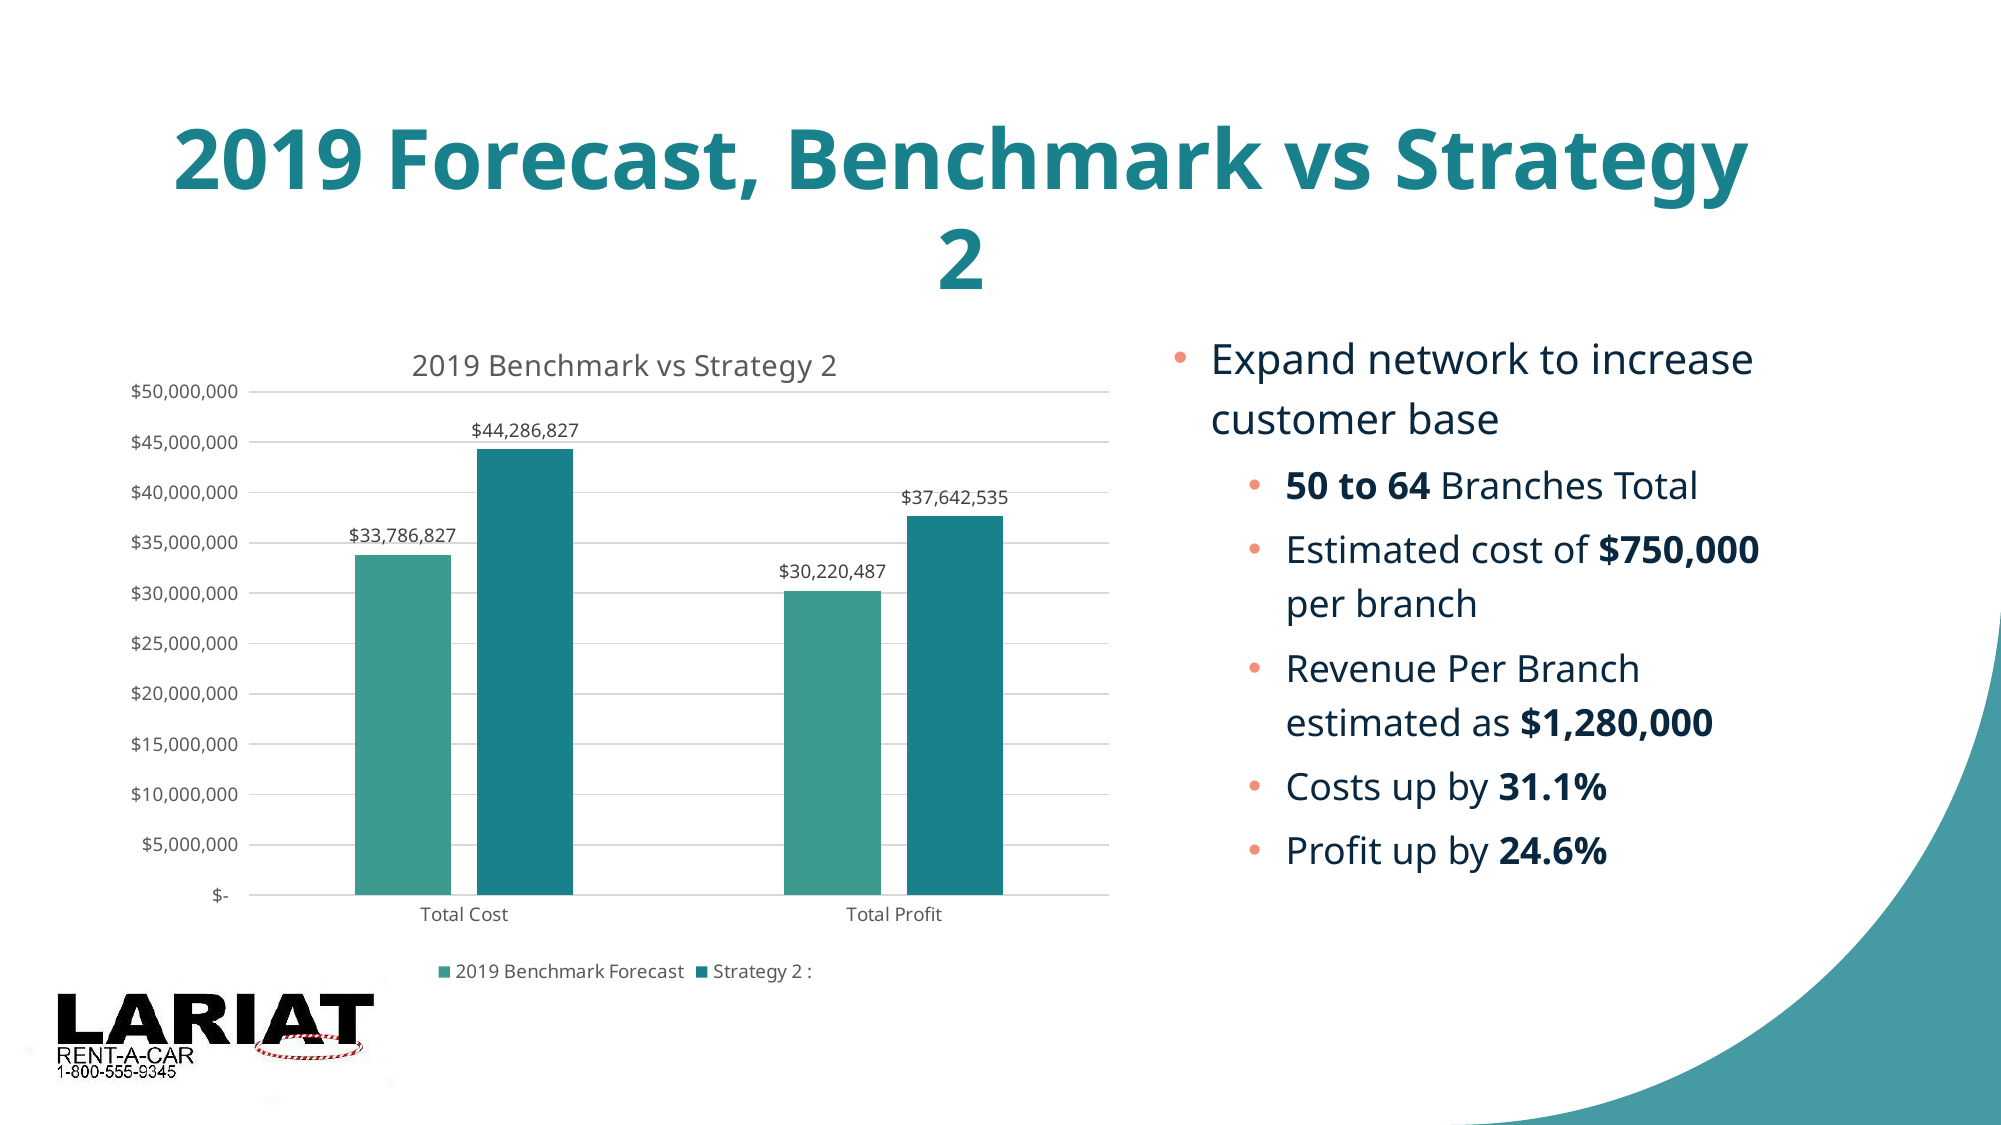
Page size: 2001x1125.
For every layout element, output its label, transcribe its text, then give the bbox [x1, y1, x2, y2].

chart [112, 314, 1138, 992]
picture [0, 933, 425, 1125]
list Expand network to increase customer base 50 to 64 Branches Total Estimated cost of $750,000 per branch Revenue Per Branch estimated as $1,280,000 Costs up by 31.1% Profit up by 24.6% [1158, 314, 1796, 992]
title 2019 Forecast, Benchmark vs Strategy 2 [148, 96, 1775, 315]
